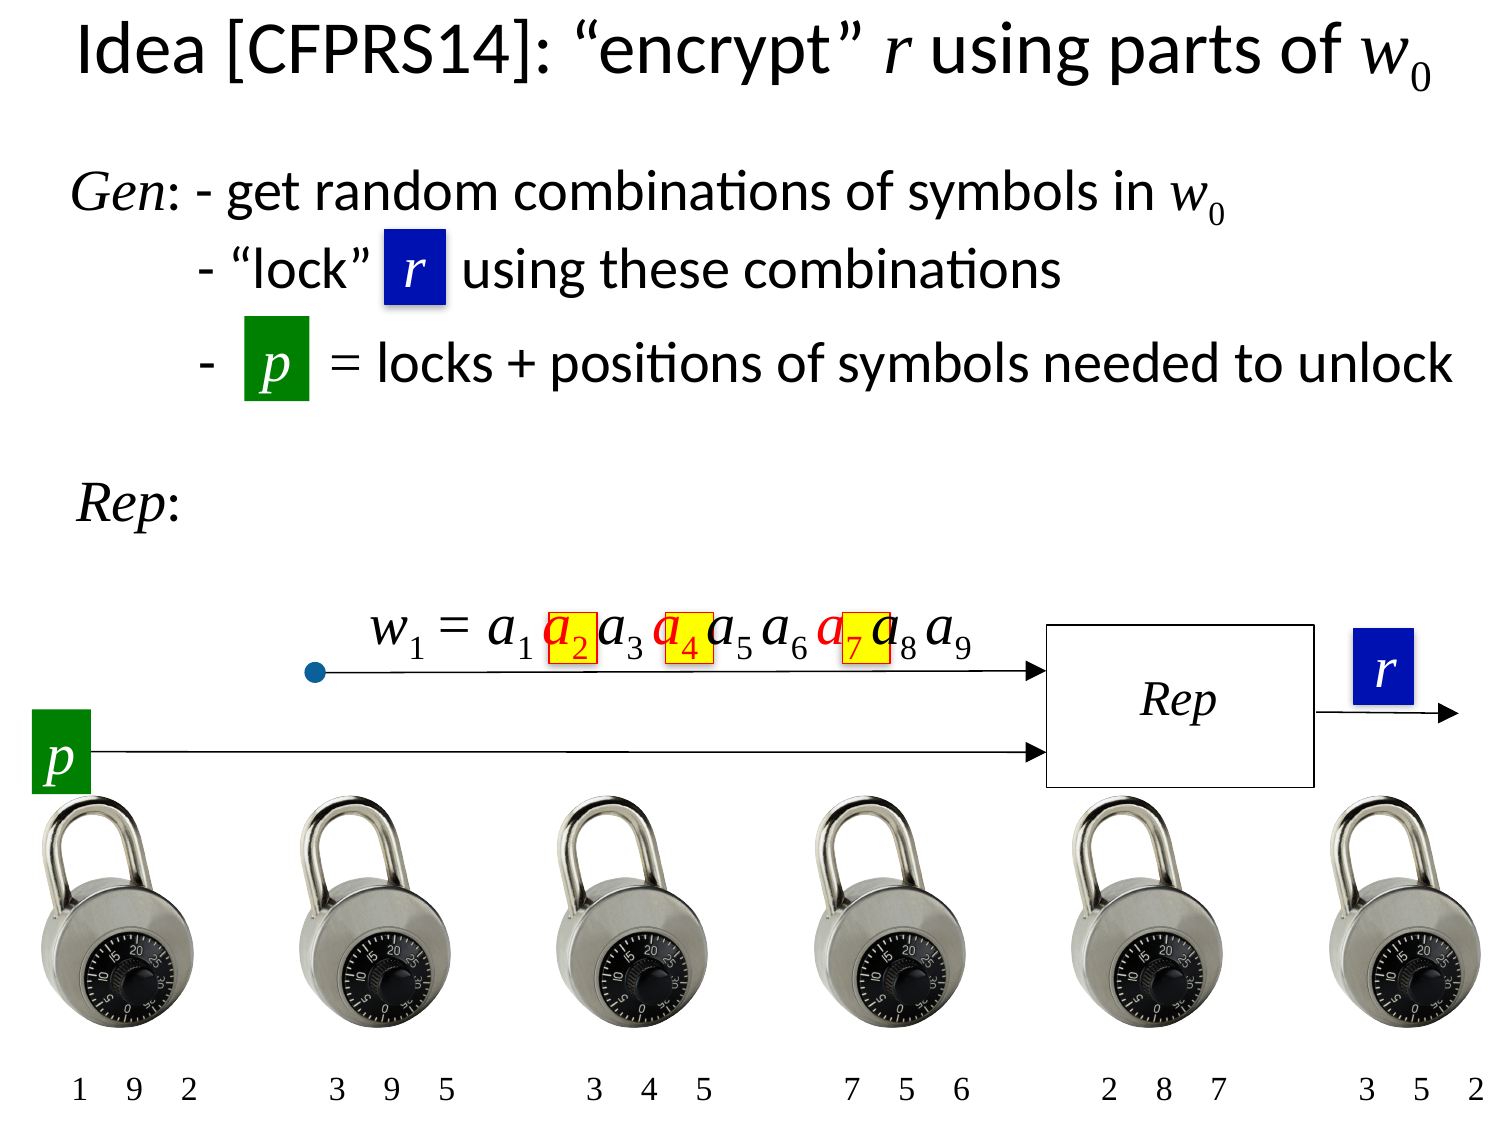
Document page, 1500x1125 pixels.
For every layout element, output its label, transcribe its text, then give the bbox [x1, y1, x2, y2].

text_box p [31, 709, 91, 791]
text_box [304, 661, 326, 683]
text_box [1056, 792, 1252, 1107]
text_box r [1360, 621, 1413, 707]
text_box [54, 144, 1488, 403]
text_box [541, 792, 738, 1107]
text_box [1314, 792, 1500, 1107]
text_box w1 = a1 a2 a3 a4 a5 a6 a7 a8 a9 [355, 579, 1154, 670]
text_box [799, 792, 995, 1107]
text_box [284, 792, 480, 1107]
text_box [27, 792, 223, 1107]
text_box [1353, 628, 1360, 705]
title Idea [CFPRS14]: “encrypt” r using parts of w0 [24, 0, 1483, 143]
text_box Rep: [61, 456, 1494, 541]
text_box Rep [1125, 657, 1233, 733]
text_box [1046, 625, 1314, 788]
